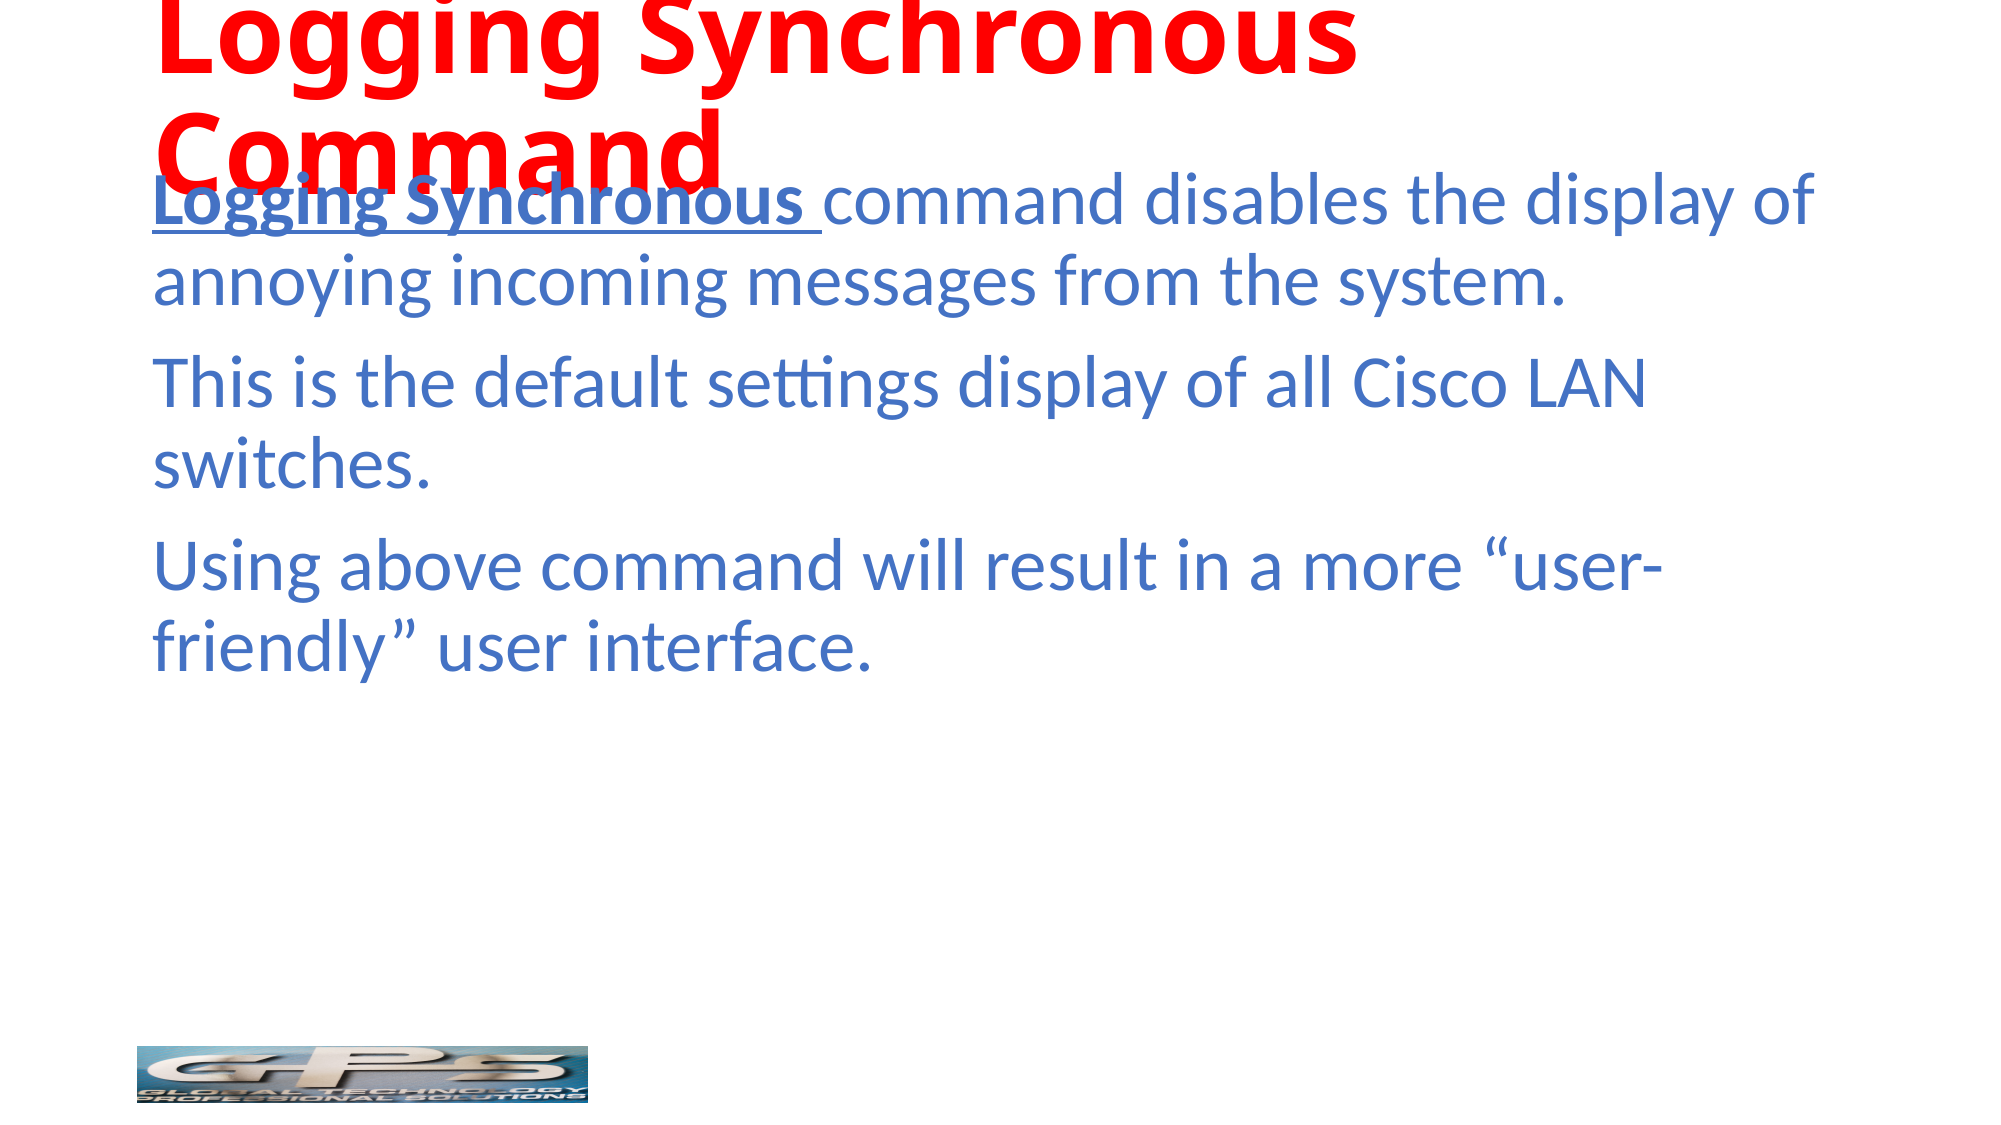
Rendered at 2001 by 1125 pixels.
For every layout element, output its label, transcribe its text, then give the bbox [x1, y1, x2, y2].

picture [137, 1046, 588, 1103]
list Logging Synchronous command disables the display of annoying incoming messages from the system. This is the default settings display of all Cisco LAN switches. Using above command will result in a more “user-friendly” user interface. [137, 152, 1863, 1014]
title Logging Synchronous Command [137, 59, 1863, 136]
